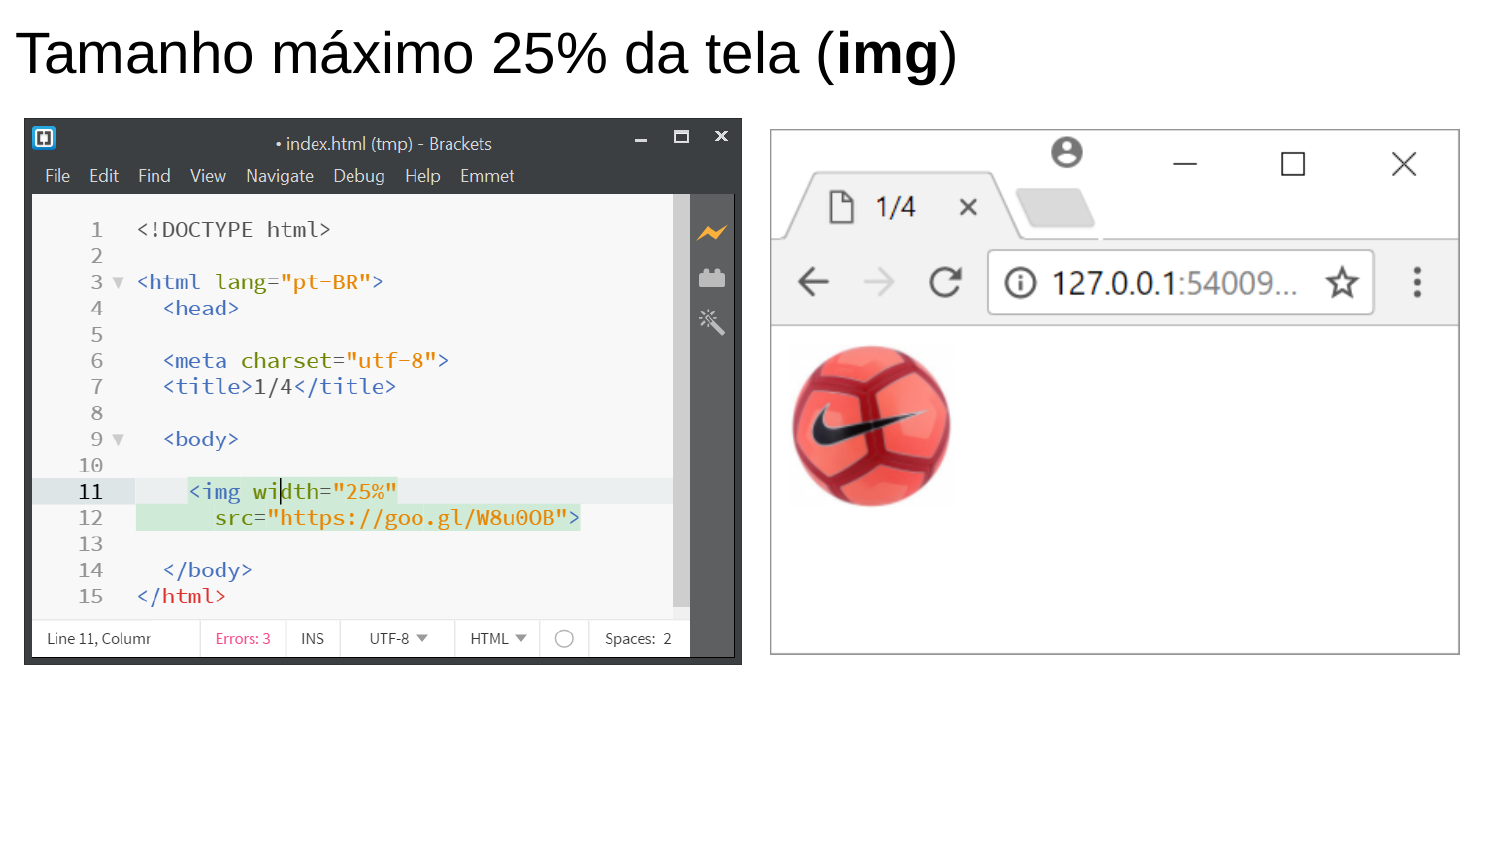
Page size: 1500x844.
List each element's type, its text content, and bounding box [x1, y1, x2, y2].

title Tamanho máximo 25% da tela (img) [0, 0, 1500, 94]
picture [24, 118, 742, 666]
picture [769, 129, 1460, 655]
